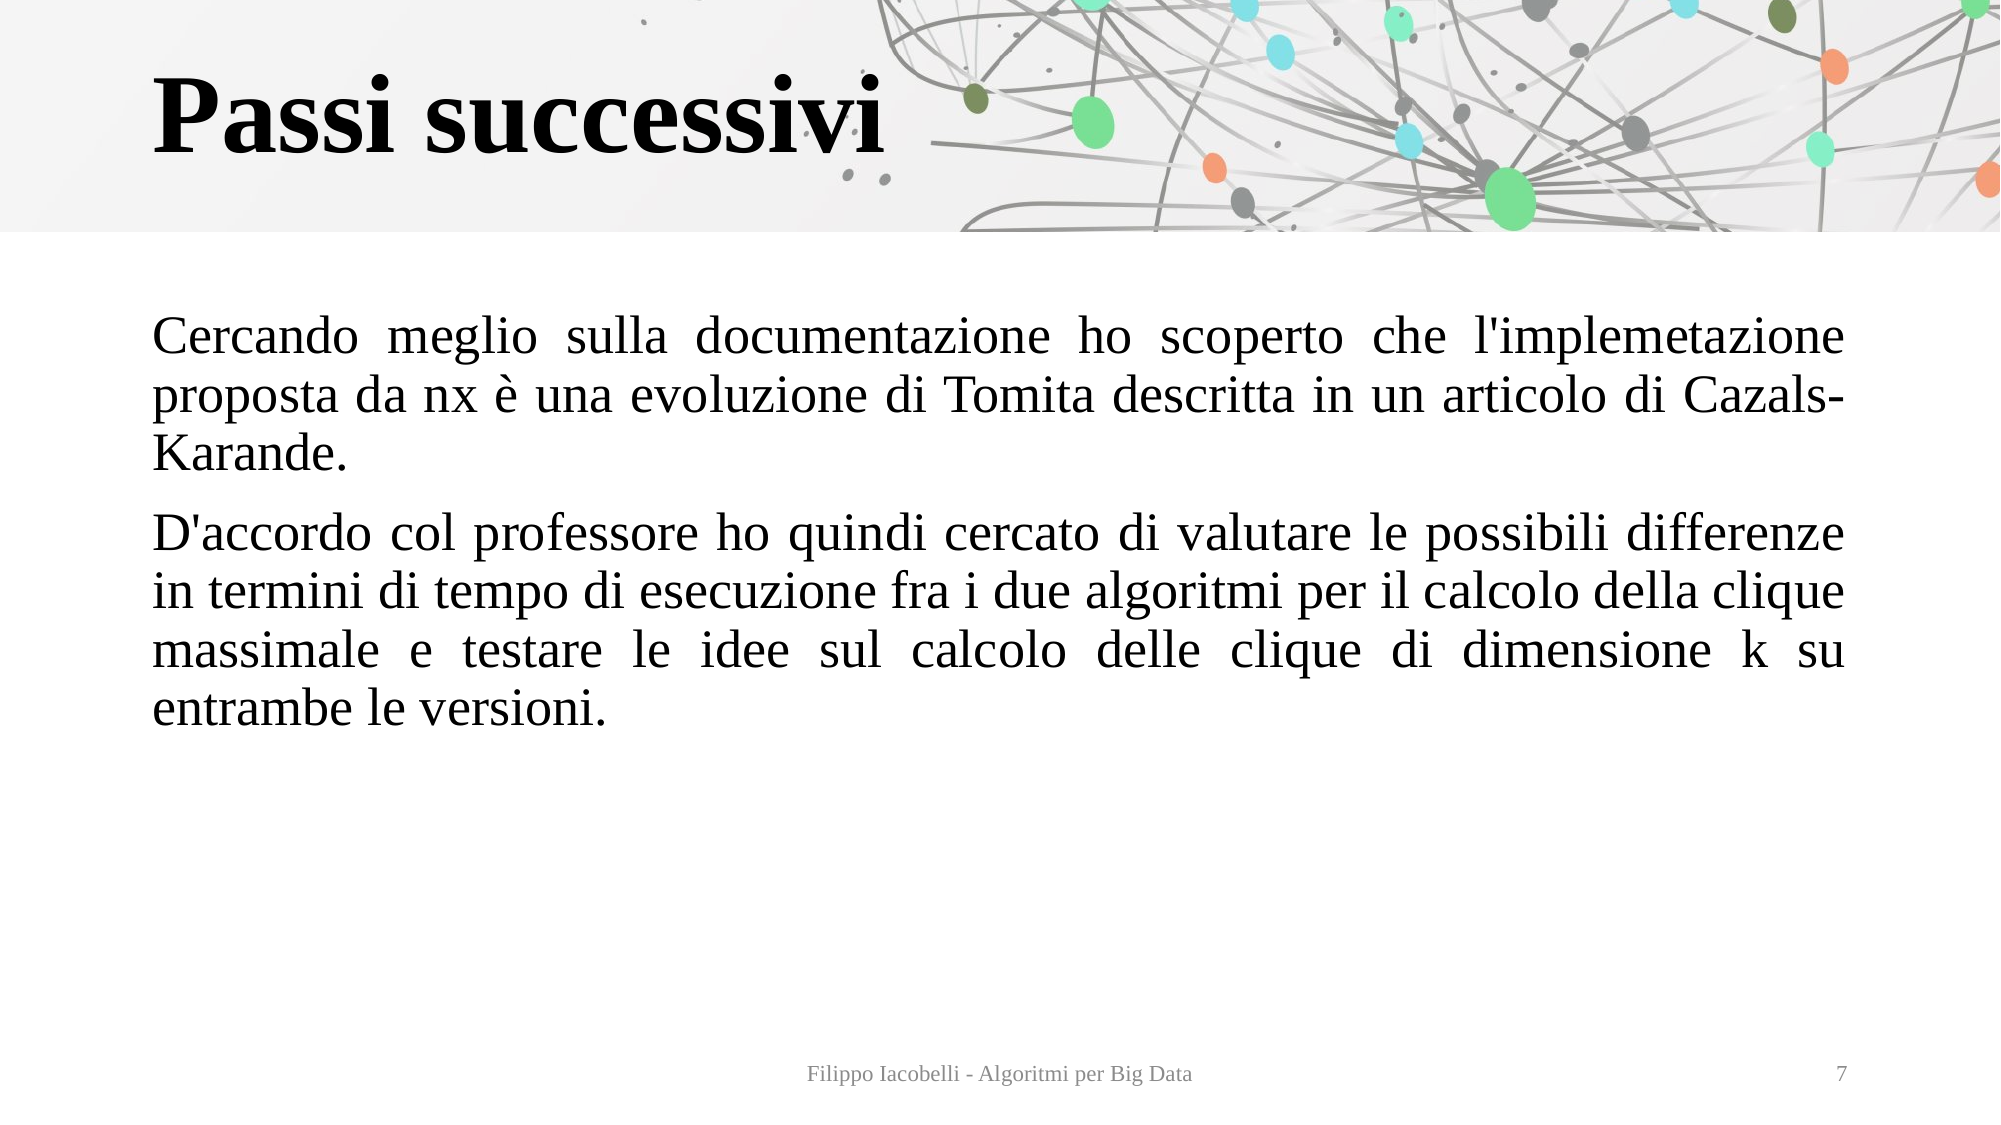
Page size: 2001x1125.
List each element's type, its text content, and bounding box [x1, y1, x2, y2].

slide_number 7 [1412, 1042, 1863, 1103]
list Cercando meglio sulla documentazione ho scoperto che l'implemetazione proposta da nx è una evoluzione di Tomita descritta in un articolo di Cazals-Karande. D'accordo col professore ho quindi cercato di valutare le possibili differenze in termini di tempo di esecuzione fra i due algoritmi per il calcolo della clique massimale e testare le idee sul calcolo delle clique di dimensione k su entrambe le versioni. [137, 299, 1863, 1014]
footer Filippo Iacobelli - Algoritmi per Big Data [662, 1042, 1338, 1103]
picture [0, 0, 2000, 232]
